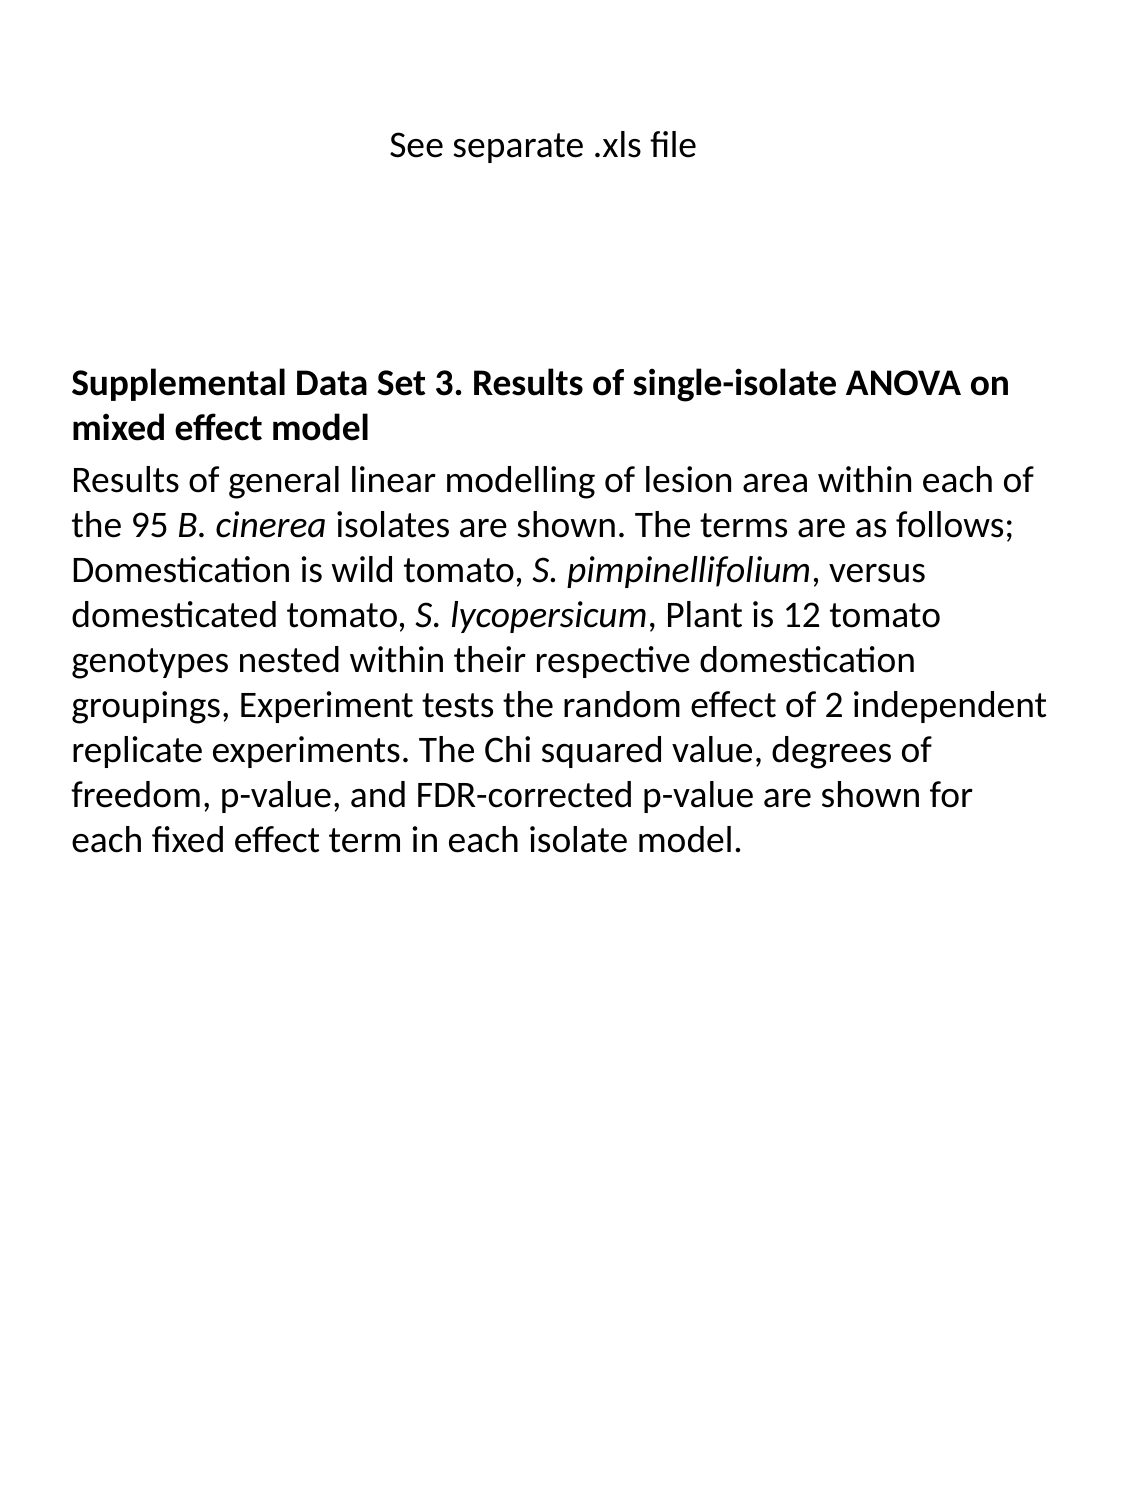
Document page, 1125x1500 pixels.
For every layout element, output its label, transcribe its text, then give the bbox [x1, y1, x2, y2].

text_box See separate .xls file [374, 112, 713, 173]
list Supplemental Data Set 3. Results of single-isolate ANOVA on mixed effect model Results of general linear modelling of lesion area within each of the 95 B. cinerea isolates are shown. The terms are as follows; Domestication is wild tomato, S. pimpinellifolium, versus domesticated tomato, S. lycopersicum, Plant is 12 tomato genotypes nested within their respective domestication groupings, Experiment tests the random effect of 2 independent replicate experiments. The Chi squared value, degrees of freedom, p-value, and FDR-corrected p-value are shown for each fixed effect term in each isolate model. [56, 350, 1069, 1340]
